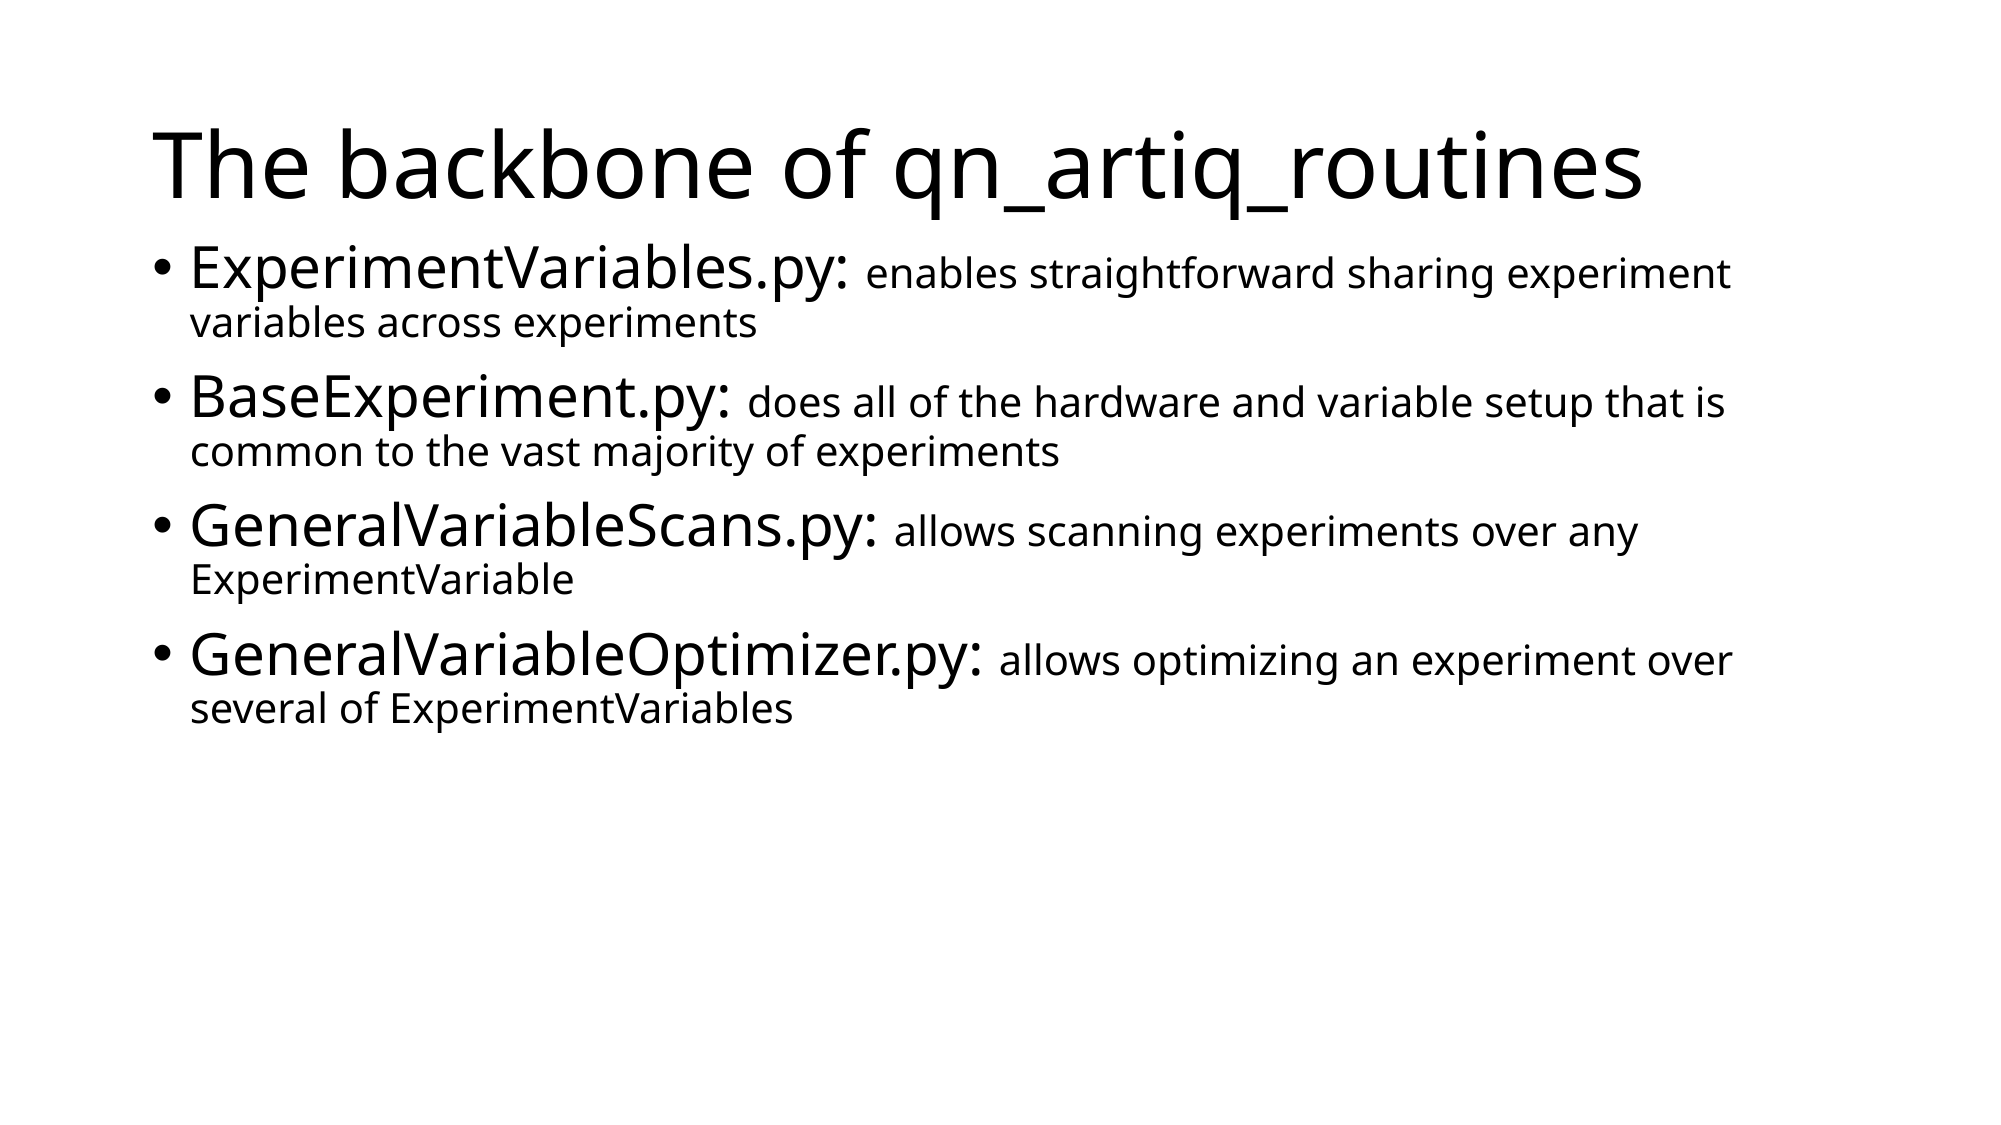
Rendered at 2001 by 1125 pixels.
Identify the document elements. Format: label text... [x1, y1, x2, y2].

list ExperimentVariables.py: enables straightforward sharing experiment variables across experiments BaseExperiment.py: does all of the hardware and variable setup that is common to the vast majority of experiments GeneralVariableScans.py: allows scanning experiments over any ExperimentVariable GeneralVariableOptimizer.py: allows optimizing an experiment over several of ExperimentVariables [137, 231, 1863, 973]
title The backbone of qn_artiq_routines [137, 59, 1863, 231]
